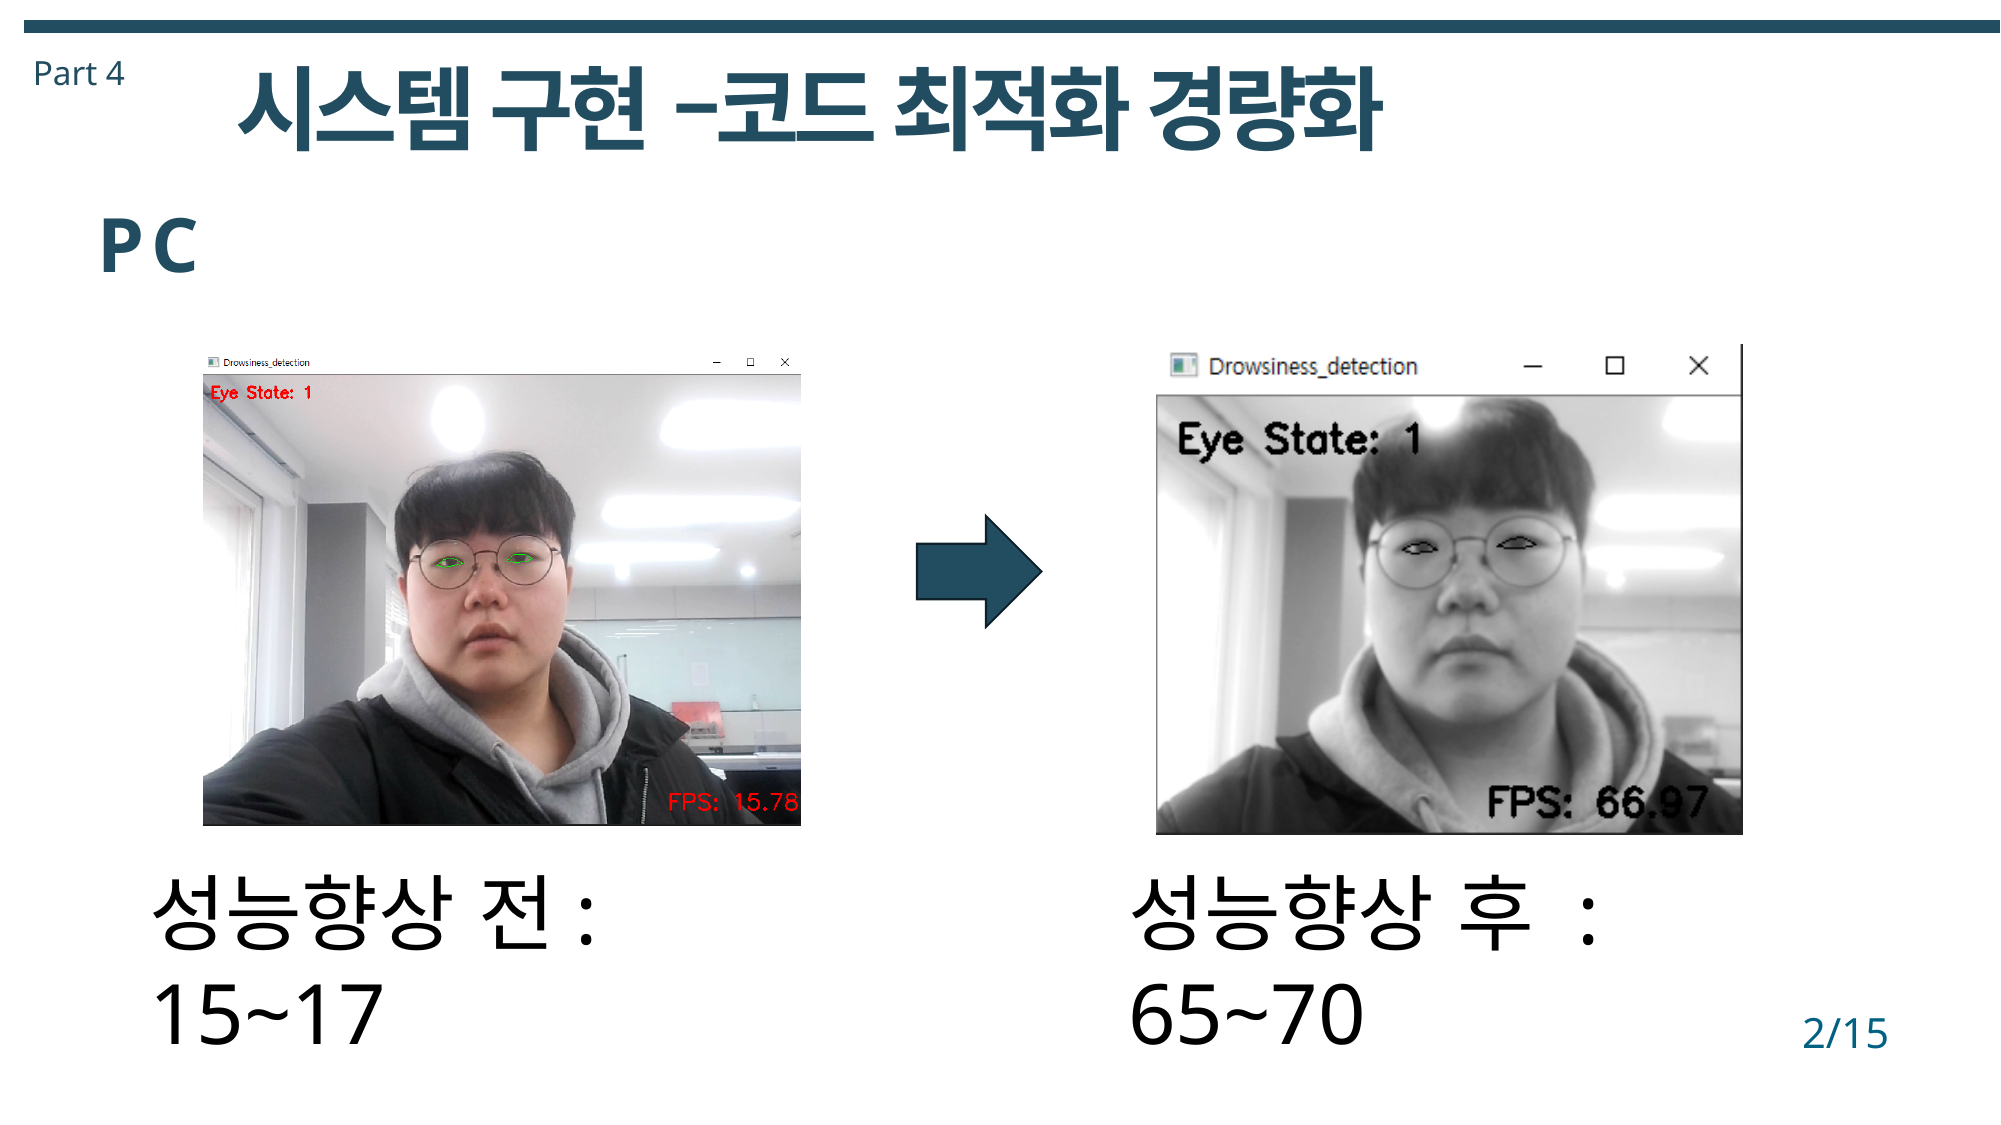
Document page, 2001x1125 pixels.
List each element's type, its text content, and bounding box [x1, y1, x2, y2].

text_box Part 4 [18, 44, 140, 100]
text_box 시스템 구현 –코드 최적화 경량화 [220, 44, 1441, 170]
text_box [915, 513, 1043, 630]
text_box 2/15 [1742, 999, 1905, 1082]
text_box P C [82, 190, 218, 386]
text_box 성능향상 전: 15~17 [134, 853, 866, 1069]
picture [203, 353, 801, 826]
picture [1156, 344, 1743, 835]
text_box 성능향상 후 : 65~70 [1113, 853, 1866, 1069]
